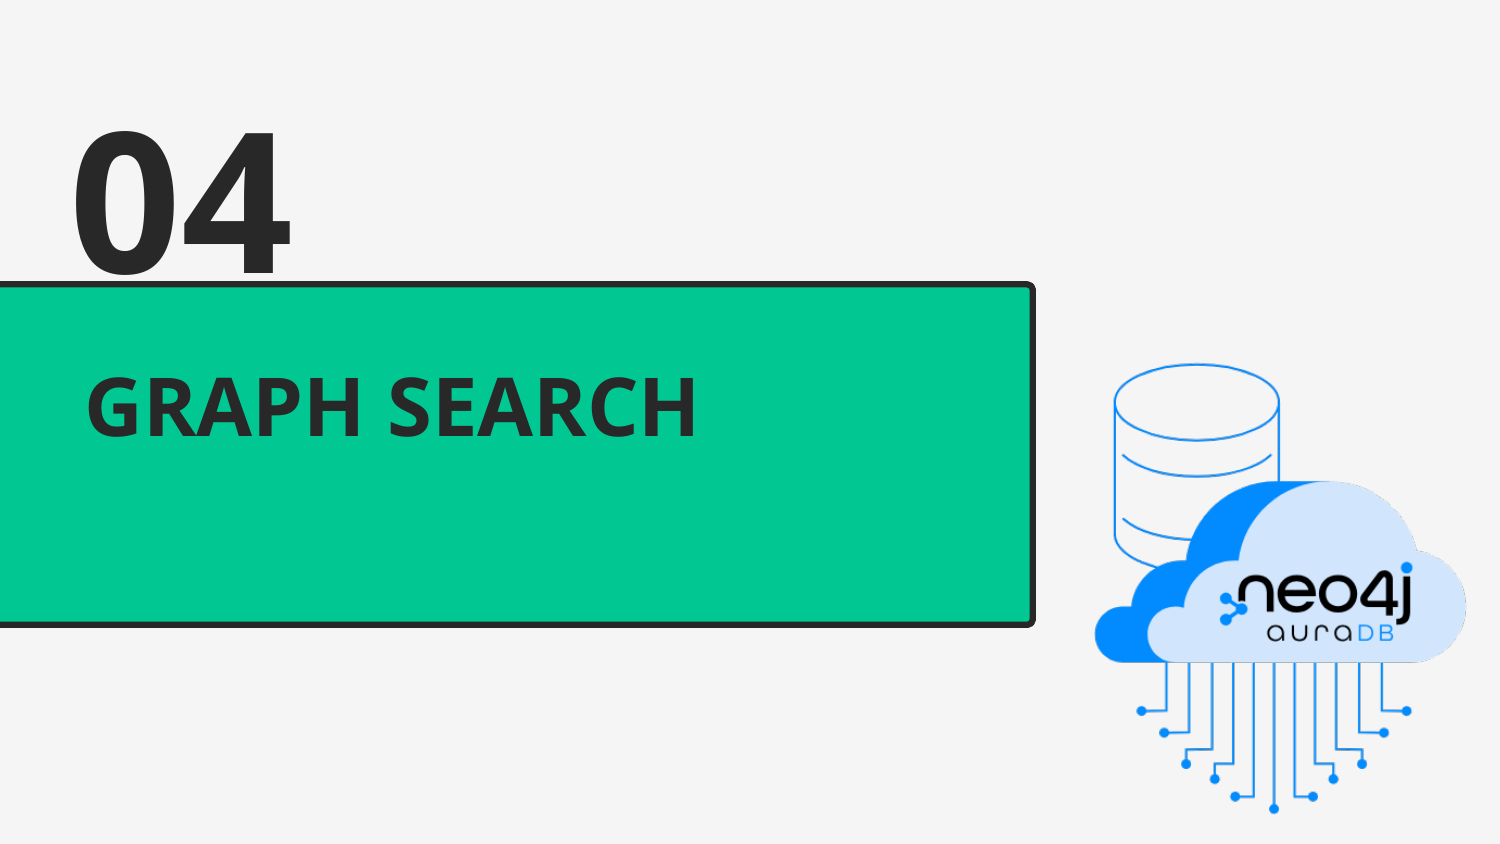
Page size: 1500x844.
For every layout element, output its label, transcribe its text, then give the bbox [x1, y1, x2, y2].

picture [1090, 355, 1470, 819]
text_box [0, 281, 1034, 626]
text_box 04 [69, 12, 449, 279]
